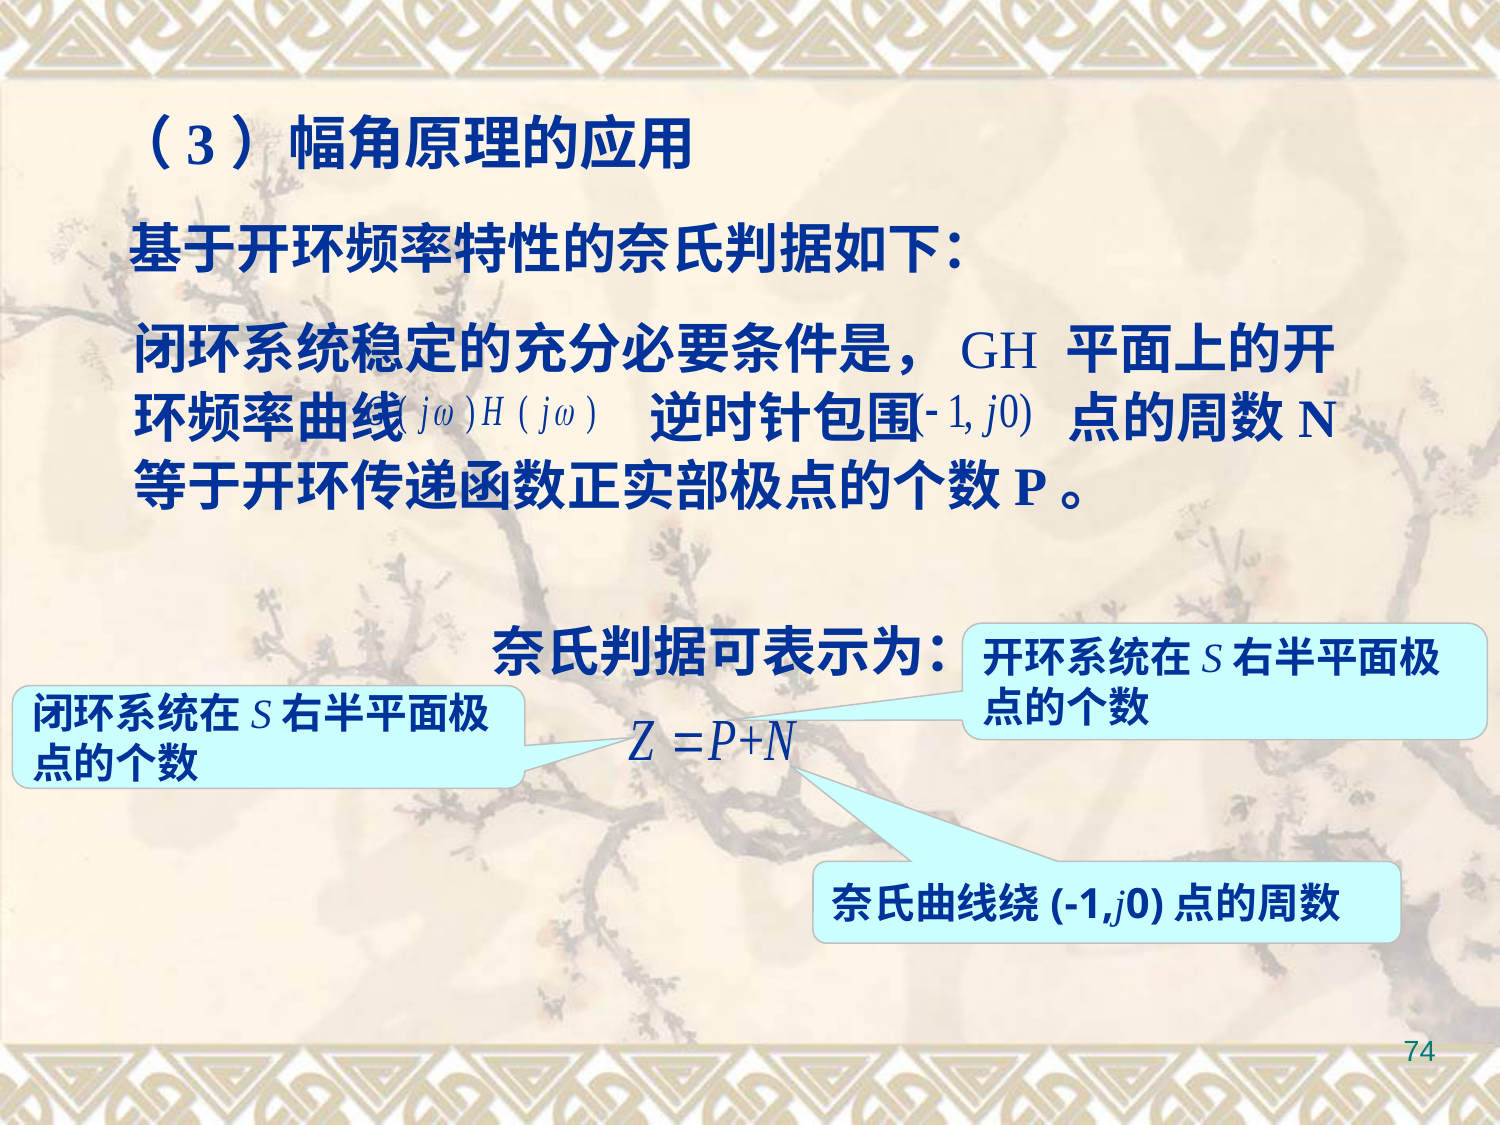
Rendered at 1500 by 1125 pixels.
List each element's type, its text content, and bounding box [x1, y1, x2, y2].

text_box 奈氏判据可表示为： [476, 610, 995, 690]
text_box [88, 204, 1401, 526]
text_box （3）幅角原理的应用 [99, 98, 900, 184]
text_box 开环系统在S右半平面极点的个数 [811, 623, 1488, 740]
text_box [620, 704, 811, 778]
text_box 奈氏曲线绕(-1,j0)点的周数 [805, 772, 1402, 944]
picture [0, 0, 1500, 1125]
text_box 闭环系统在S右半平面极点的个数 [12, 685, 620, 789]
text_box [1074, 1024, 1451, 1103]
